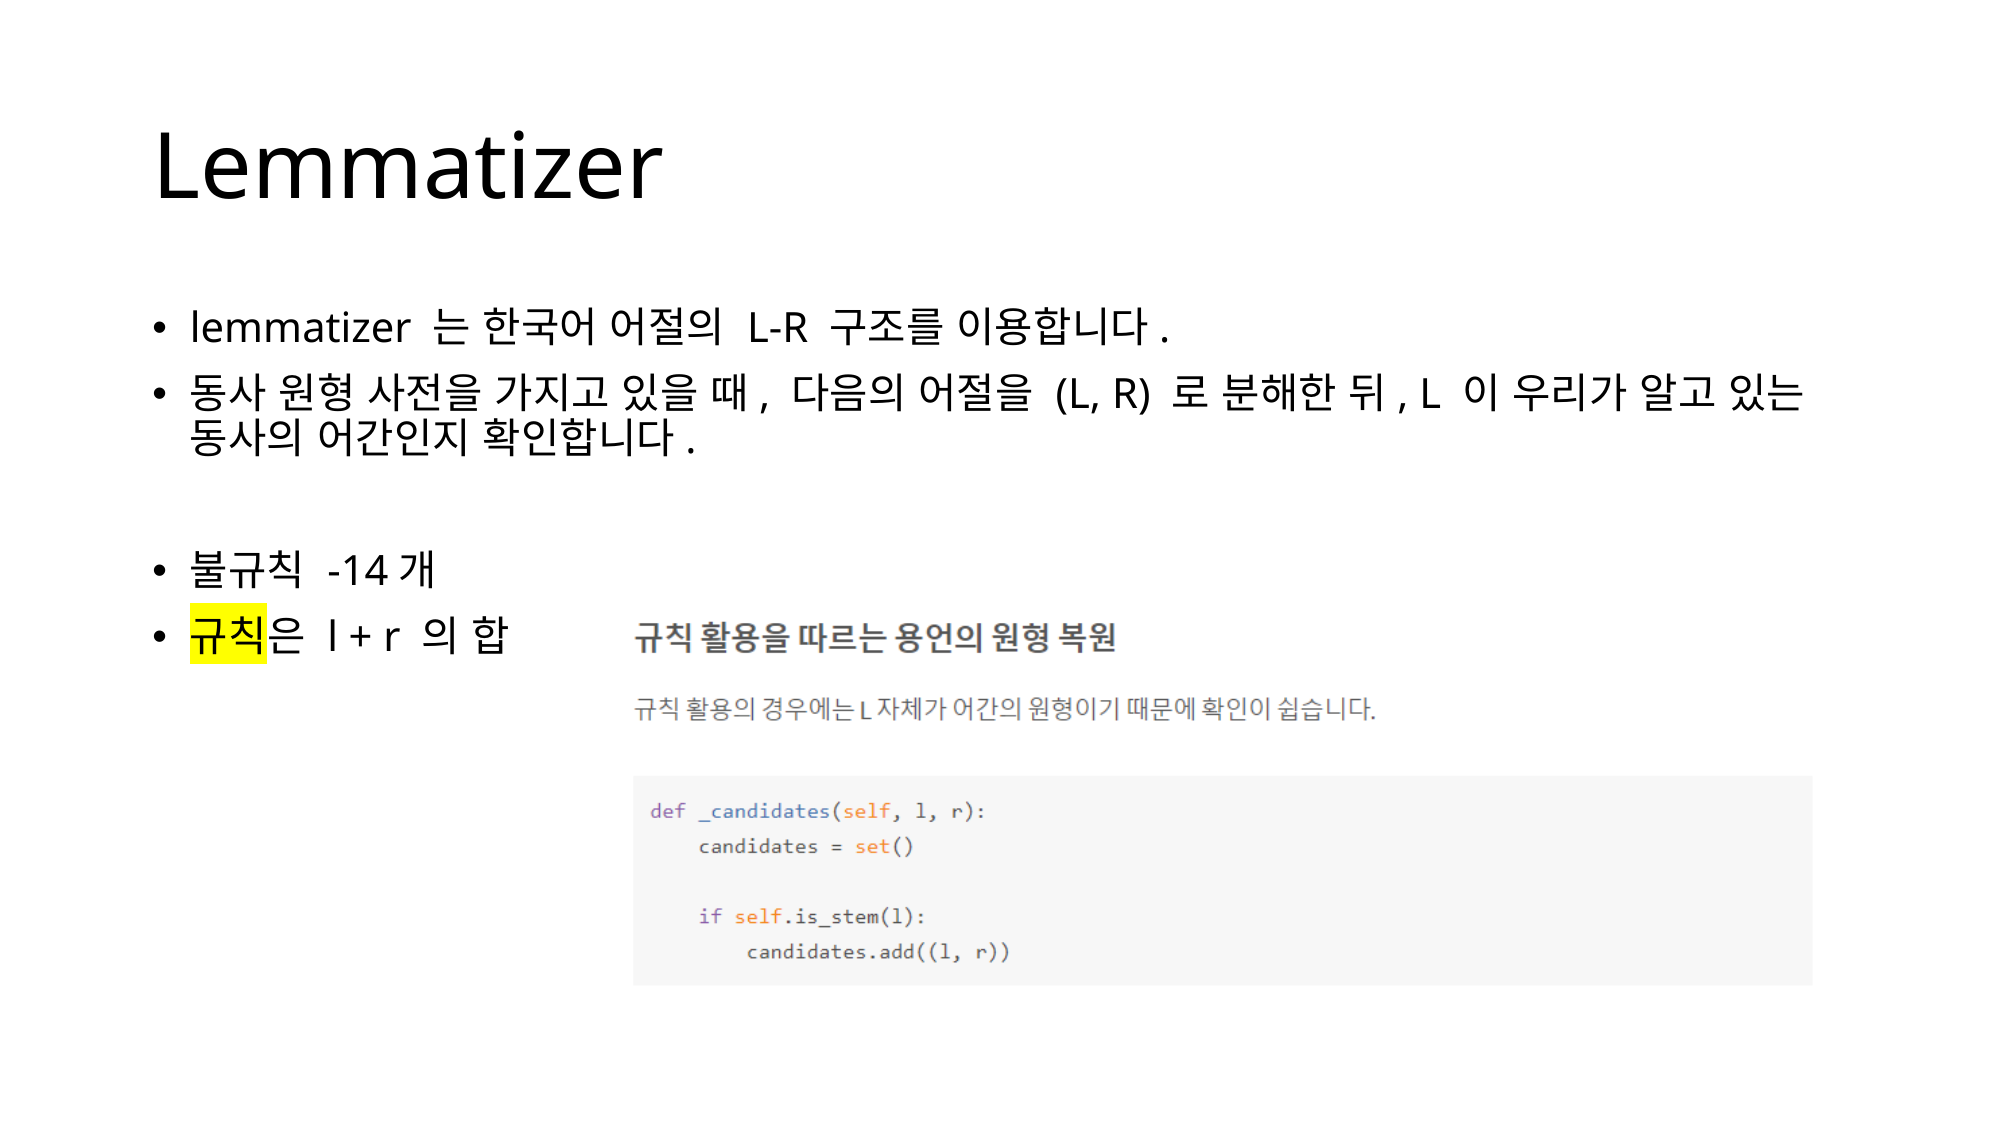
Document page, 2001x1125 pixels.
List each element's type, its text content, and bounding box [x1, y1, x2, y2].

list lemmatizer 는 한국어 어절의 L-R 구조를 이용합니다. 동사 원형 사전을 가지고 있을 때, 다음의 어절을 (L, R) 로 분해한 뒤, L 이 우리가 알고 있는 동사의 어간인지 확인합니다. 불규칙 -14개 규칙은 l + r 의 합 [137, 299, 1863, 1014]
picture [593, 599, 1837, 1014]
title Lemmatizer [137, 59, 1863, 278]
